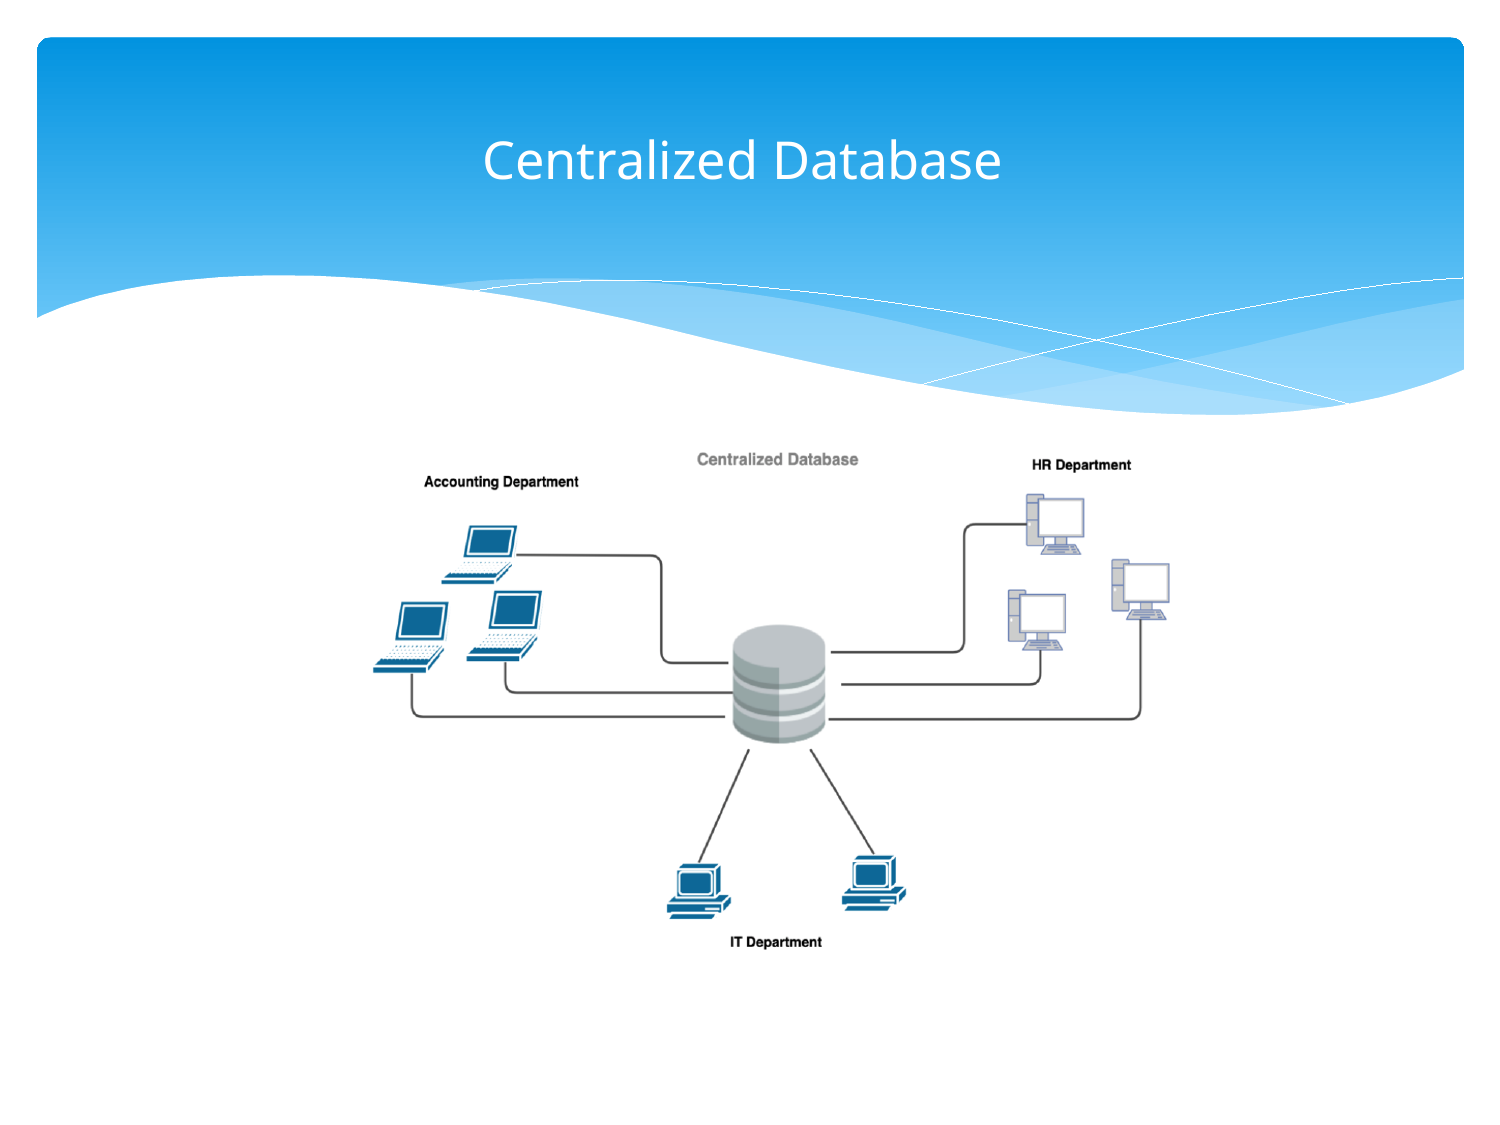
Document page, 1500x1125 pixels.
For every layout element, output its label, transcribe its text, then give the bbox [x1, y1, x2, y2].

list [142, 438, 1359, 1006]
title Centralized Database [75, 55, 1425, 261]
